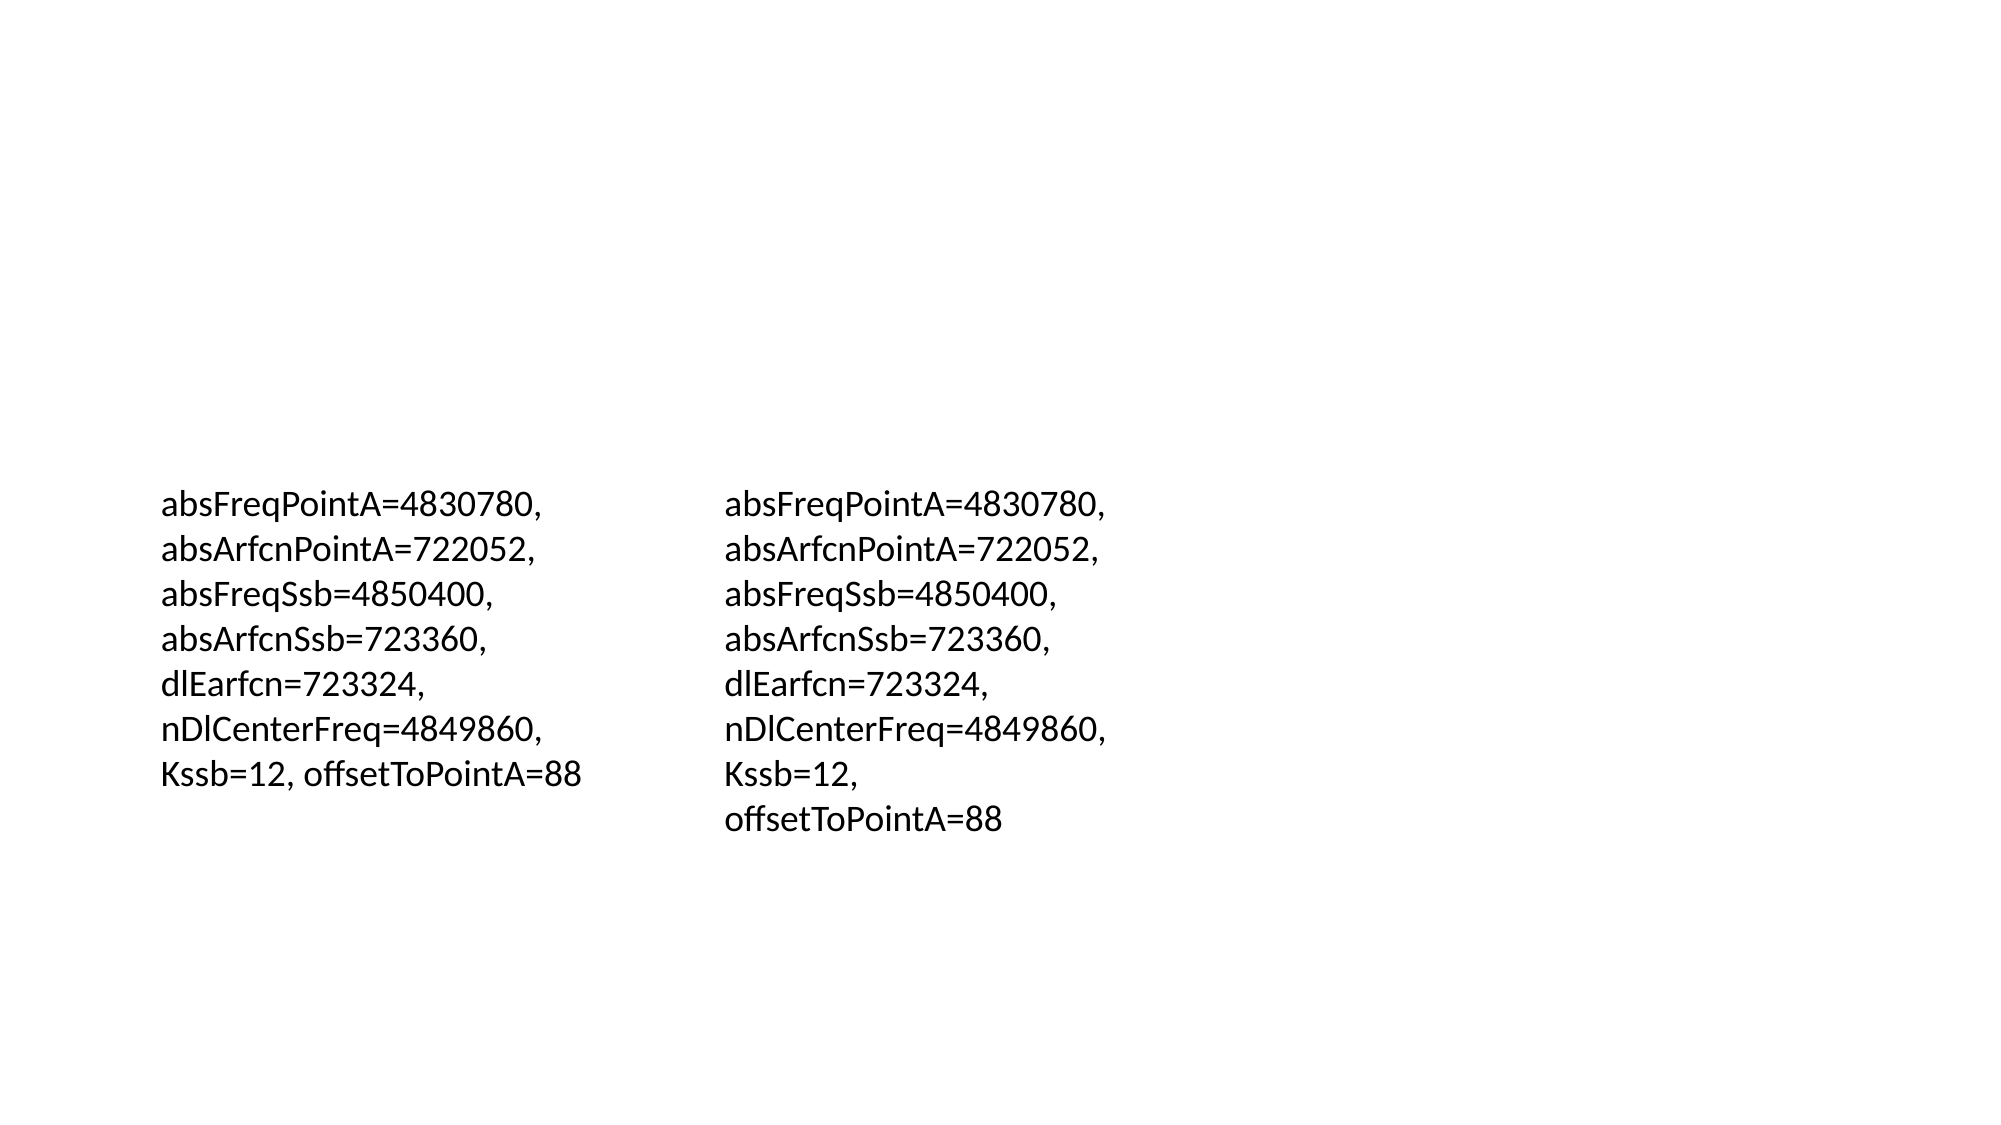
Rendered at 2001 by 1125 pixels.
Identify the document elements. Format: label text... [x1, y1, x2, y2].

text_box absFreqPointA=4830780, absArfcnPointA=722052, absFreqSsb=4850400, absArfcnSsb=723360, dlEarfcn=723324, nDlCenterFreq=4849860, Kssb=12, offsetToPointA=88 [146, 471, 668, 802]
text_box absFreqPointA=4830780, absArfcnPointA=722052, absFreqSsb=4850400, absArfcnSsb=723360, dlEarfcn=723324, nDlCenterFreq=4849860, Kssb=12, offsetToPointA=88 [709, 471, 1231, 847]
